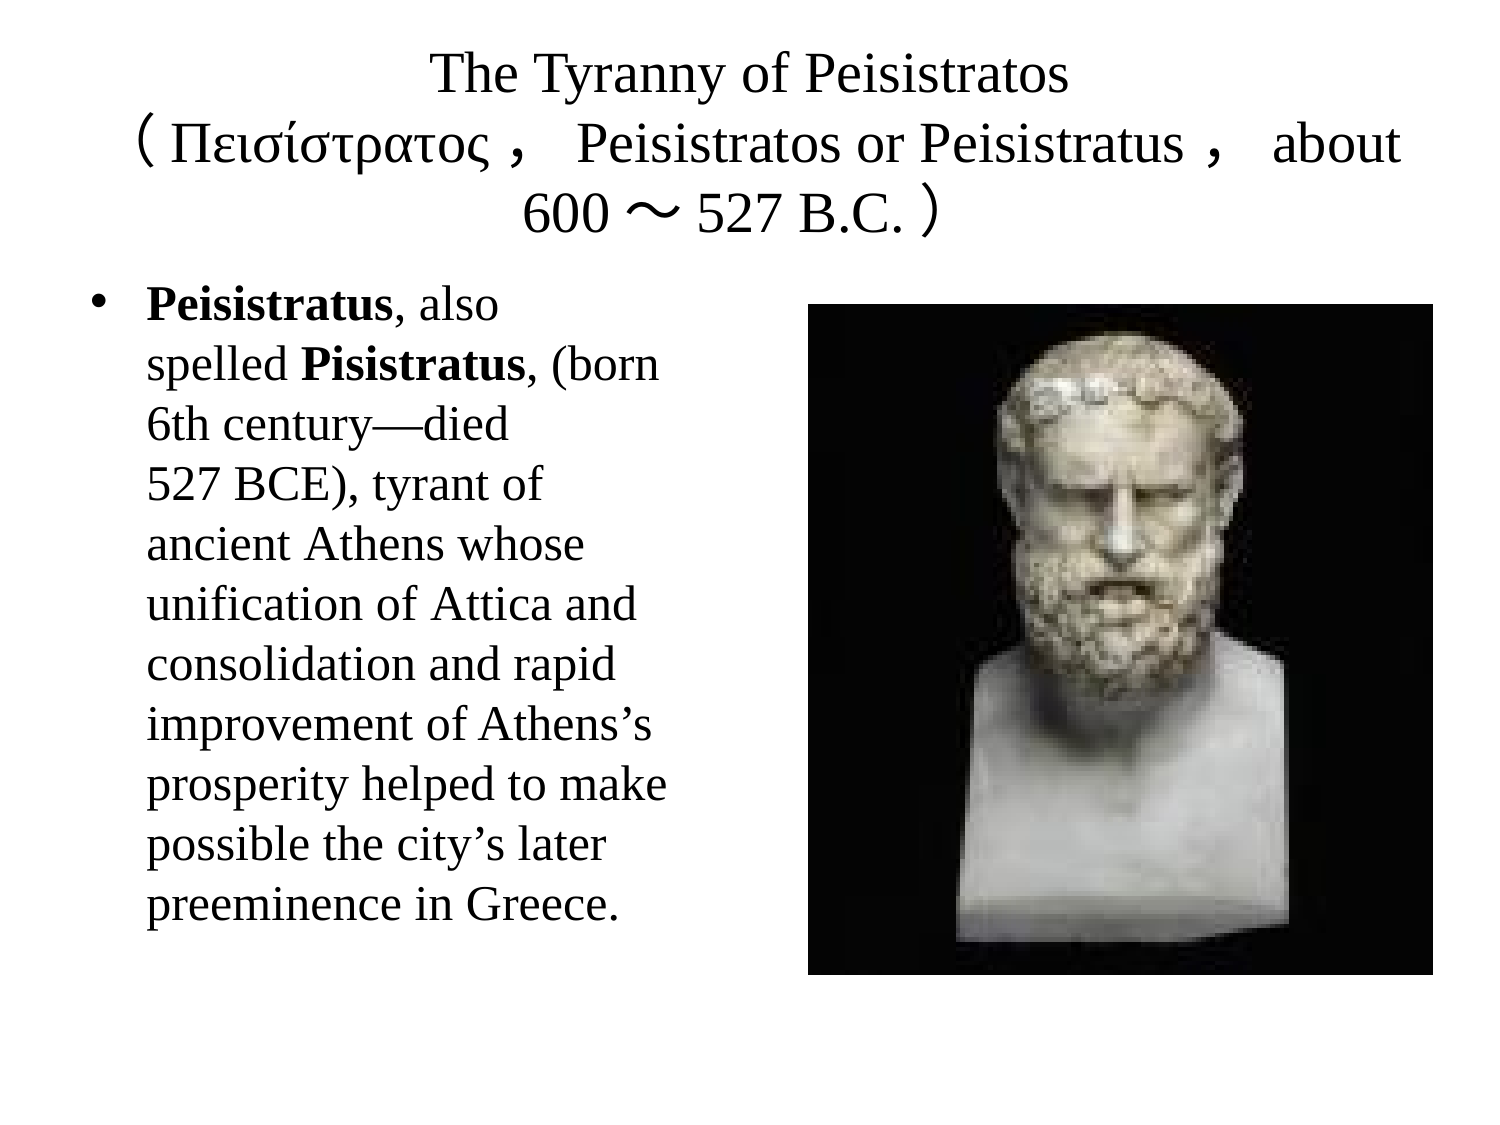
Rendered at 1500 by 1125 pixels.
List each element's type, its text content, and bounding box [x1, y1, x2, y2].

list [808, 304, 1433, 975]
title The Tyranny of Peisistratos （Πεισίστρατος，Peisistratos or Peisistratus，about 600～527 B.C.） [75, 45, 1425, 233]
list Peisistratus, also spelled Pisistratus, (born 6th century—died 527 BCE), tyrant of ancient Athens whose unification of Attica and consolidation and rapid improvement of Athens’s prosperity helped to make possible the city’s later preeminence in Greece. [75, 262, 738, 1005]
